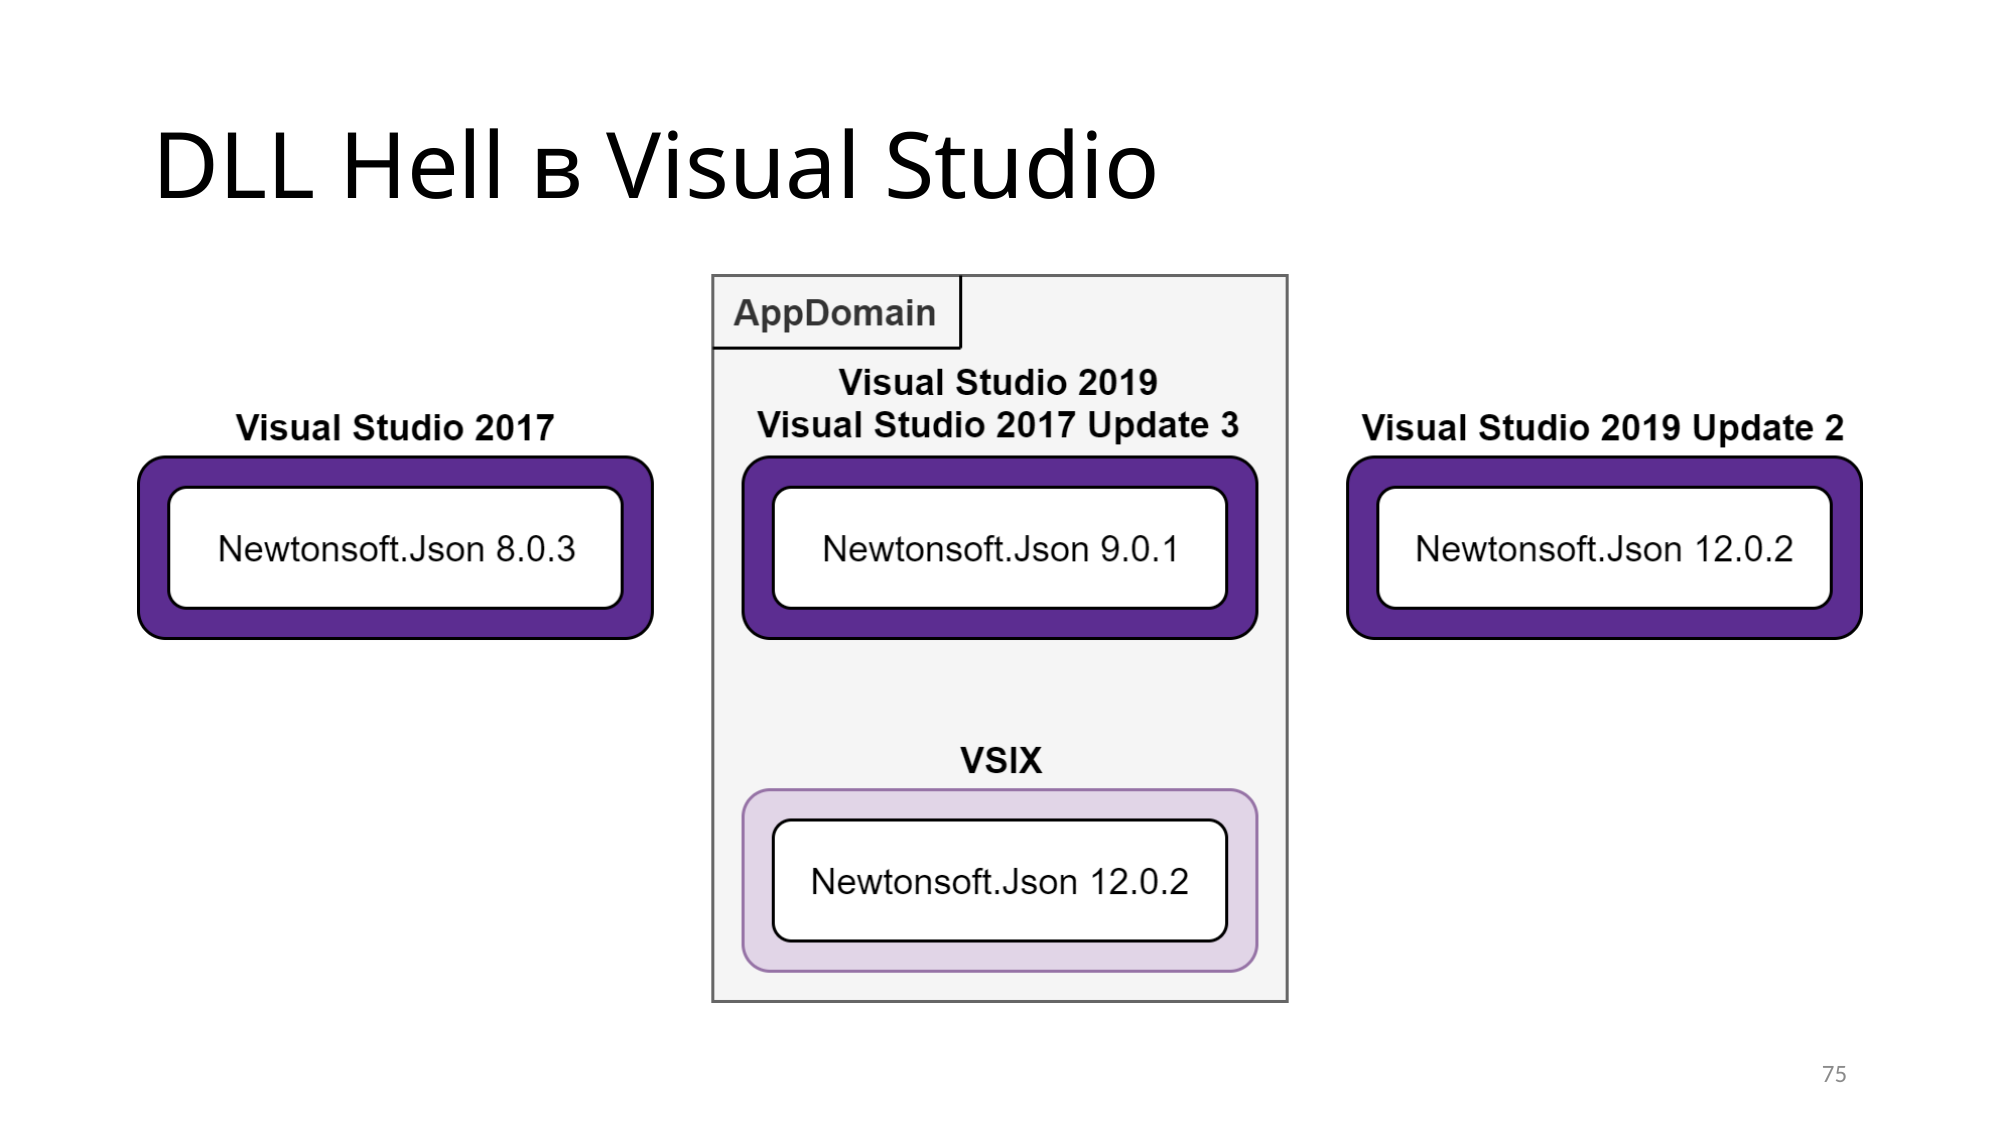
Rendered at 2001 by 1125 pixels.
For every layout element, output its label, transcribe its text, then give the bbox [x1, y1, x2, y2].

slide_number 75 [1412, 1042, 1863, 1103]
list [137, 274, 1863, 1003]
title DLL Hell в Visual Studio [137, 59, 1863, 274]
